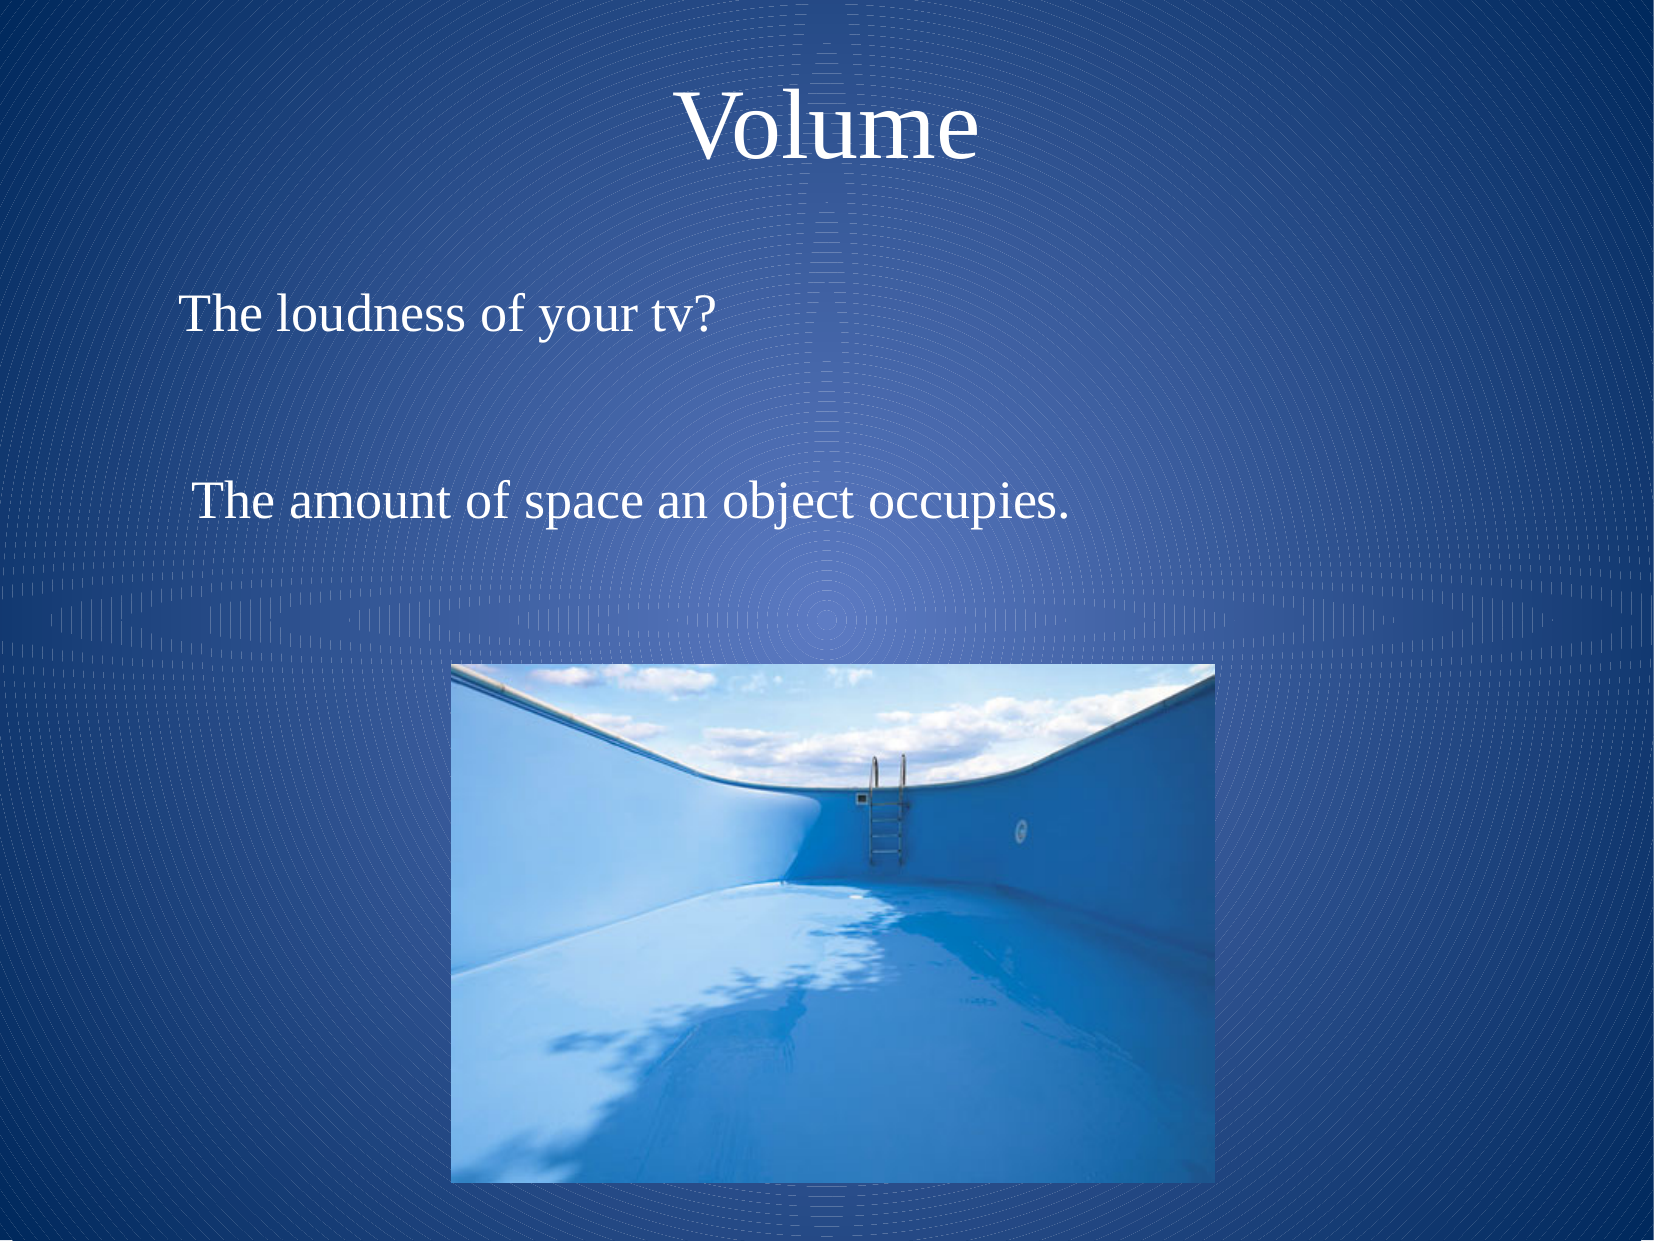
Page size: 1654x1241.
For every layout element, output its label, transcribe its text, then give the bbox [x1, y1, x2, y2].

text_box Volume [0, 51, 1654, 187]
text_box The loudness of your tv? [164, 270, 1202, 350]
text_box The amount of space an object occupies. [176, 457, 1215, 538]
picture [451, 664, 1215, 1183]
